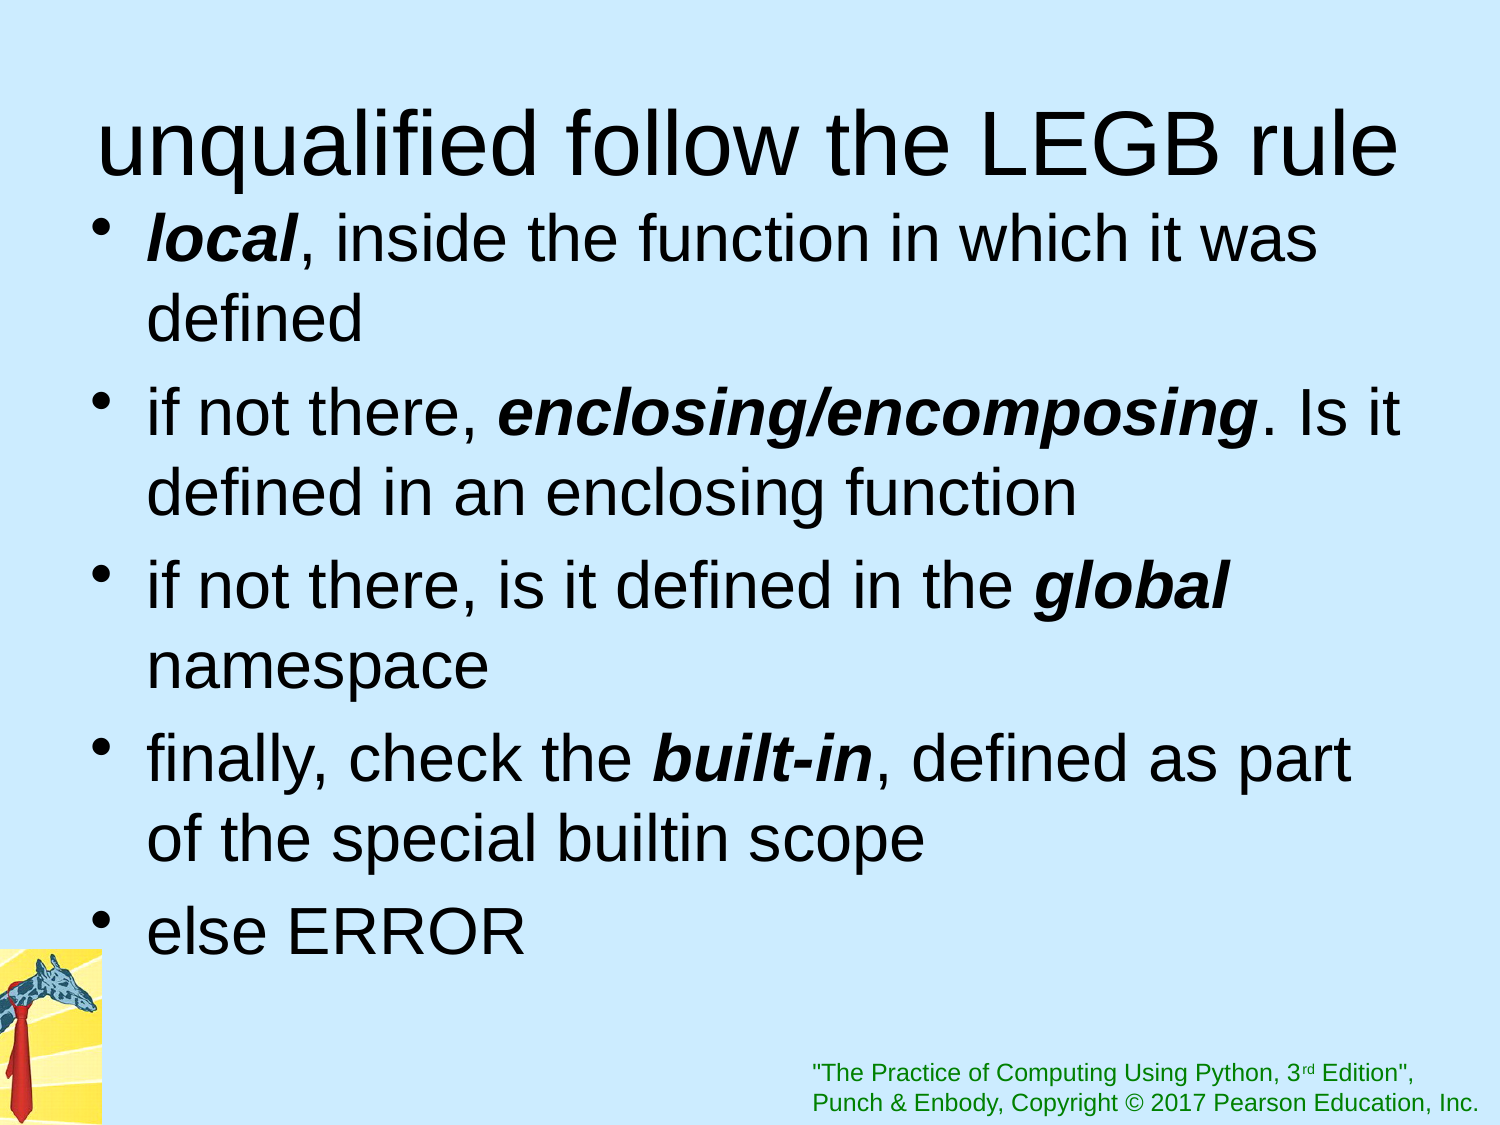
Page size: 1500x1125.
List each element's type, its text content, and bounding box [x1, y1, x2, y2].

list local, inside the function in which it was defined if not there, enclosing/encomposing. Is it defined in an enclosing function if not there, is it defined in the global namespace finally, check the built-in, defined as part of the special builtin scope else ERROR [75, 187, 1425, 975]
picture [0, 949, 102, 1125]
title unqualified follow the LEGB rule [75, 45, 1425, 187]
